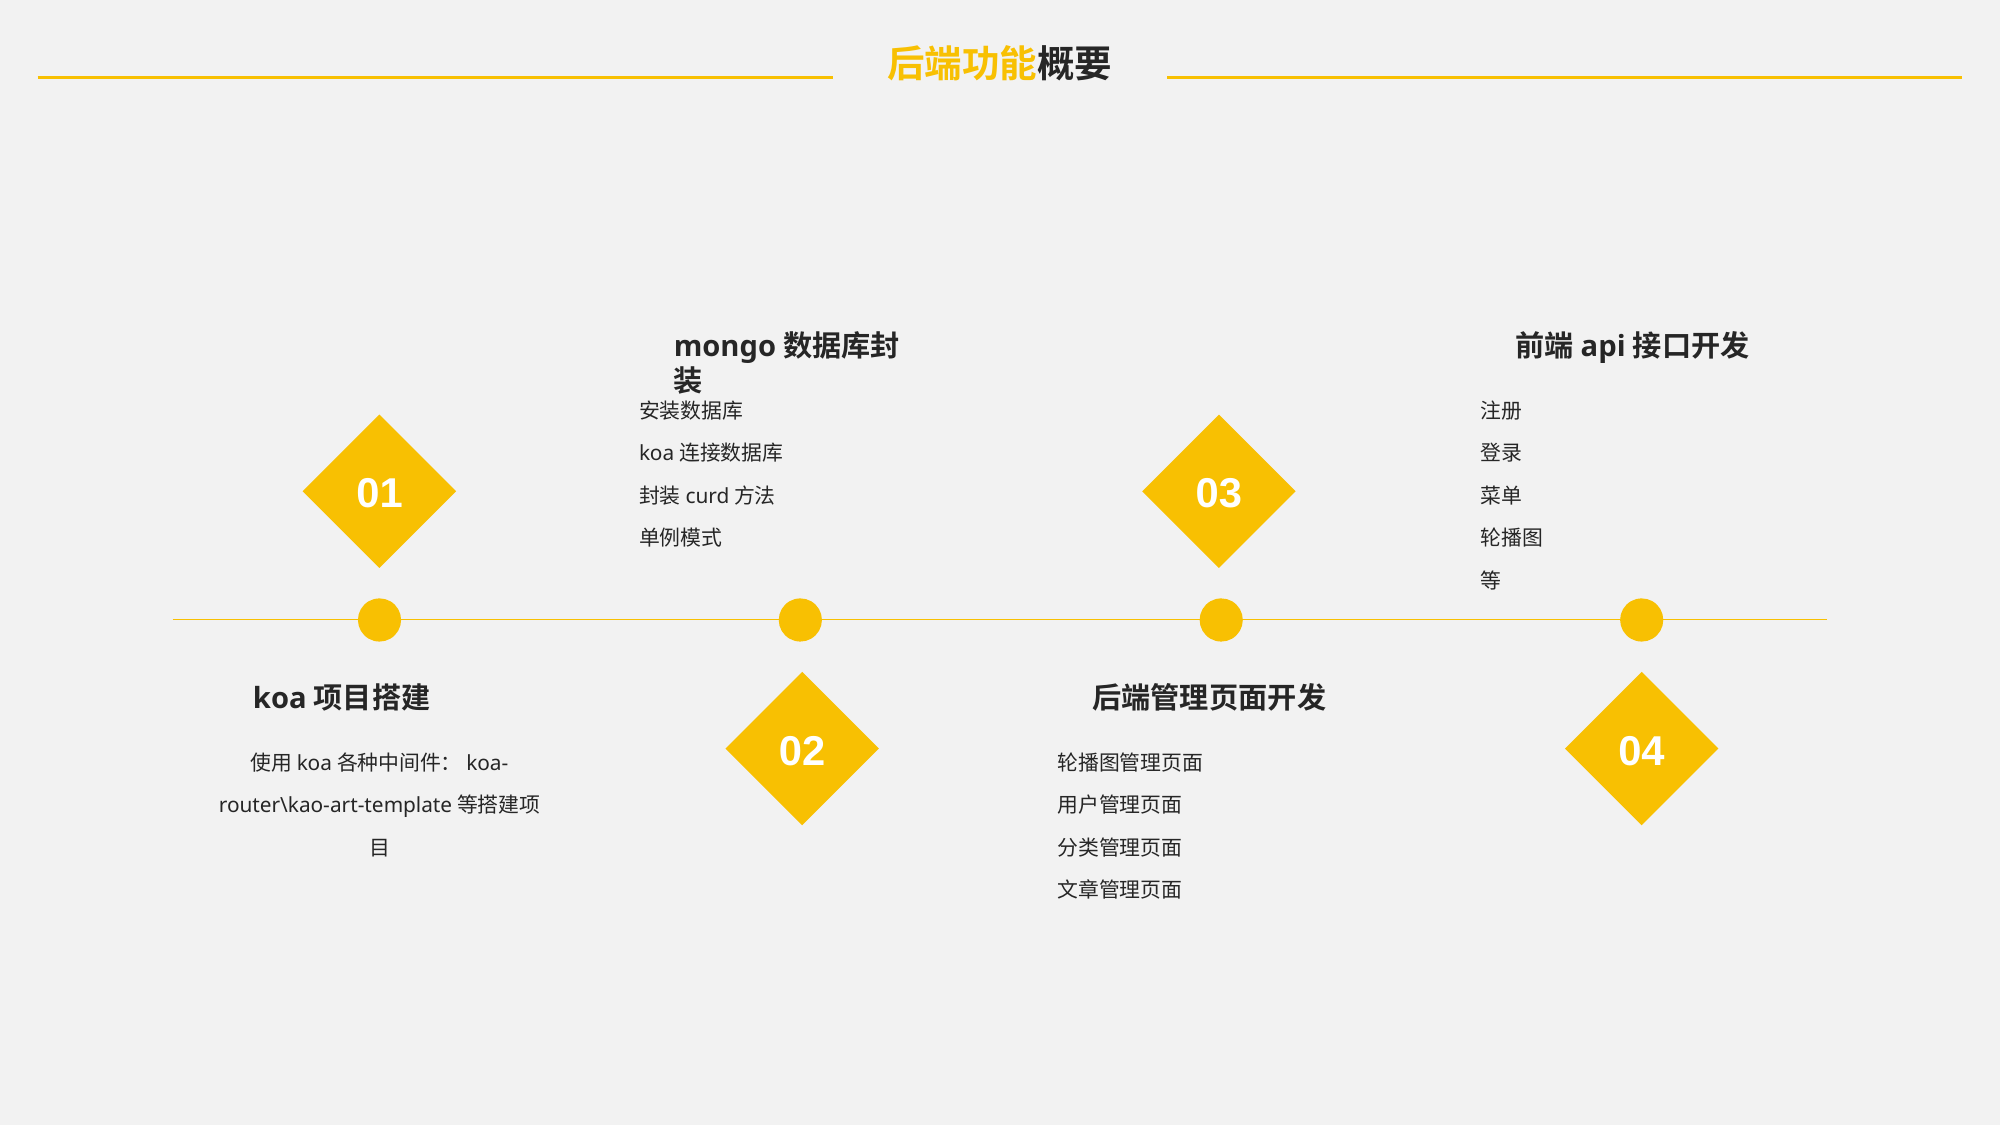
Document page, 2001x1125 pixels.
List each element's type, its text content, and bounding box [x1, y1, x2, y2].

text_box 前端api接口开发 [1500, 320, 1784, 370]
text_box [777, 597, 823, 619]
text_box [1619, 621, 1665, 643]
text_box [1619, 600, 1665, 619]
text_box 03 [1140, 413, 1298, 570]
text_box 02 [723, 670, 881, 827]
text_box [1198, 597, 1244, 619]
text_box [1198, 621, 1244, 643]
text_box 01 [301, 413, 458, 570]
text_box mongo数据库封装 [658, 320, 942, 372]
text_box 安装数据库 koa连接数据库 封装curd方法 单例模式 [624, 372, 977, 558]
text_box 04 [1563, 670, 1720, 827]
text_box [357, 597, 403, 619]
text_box koa项目搭建 [238, 671, 521, 722]
text_box 后端管理页面开发 [1077, 671, 1361, 722]
text_box 使用koa各种中间件：koa-router\kao-art-template等搭建项目 [203, 724, 556, 867]
text_box [777, 621, 823, 643]
text_box [357, 621, 403, 643]
text_box 注册 登录 菜单 轮播图 等 [1465, 372, 1818, 600]
text_box 轮播图管理页面 用户管理页面 分类管理页面 文章管理页面 [1043, 724, 1481, 909]
text_box 后端功能概要 [831, 29, 1168, 96]
